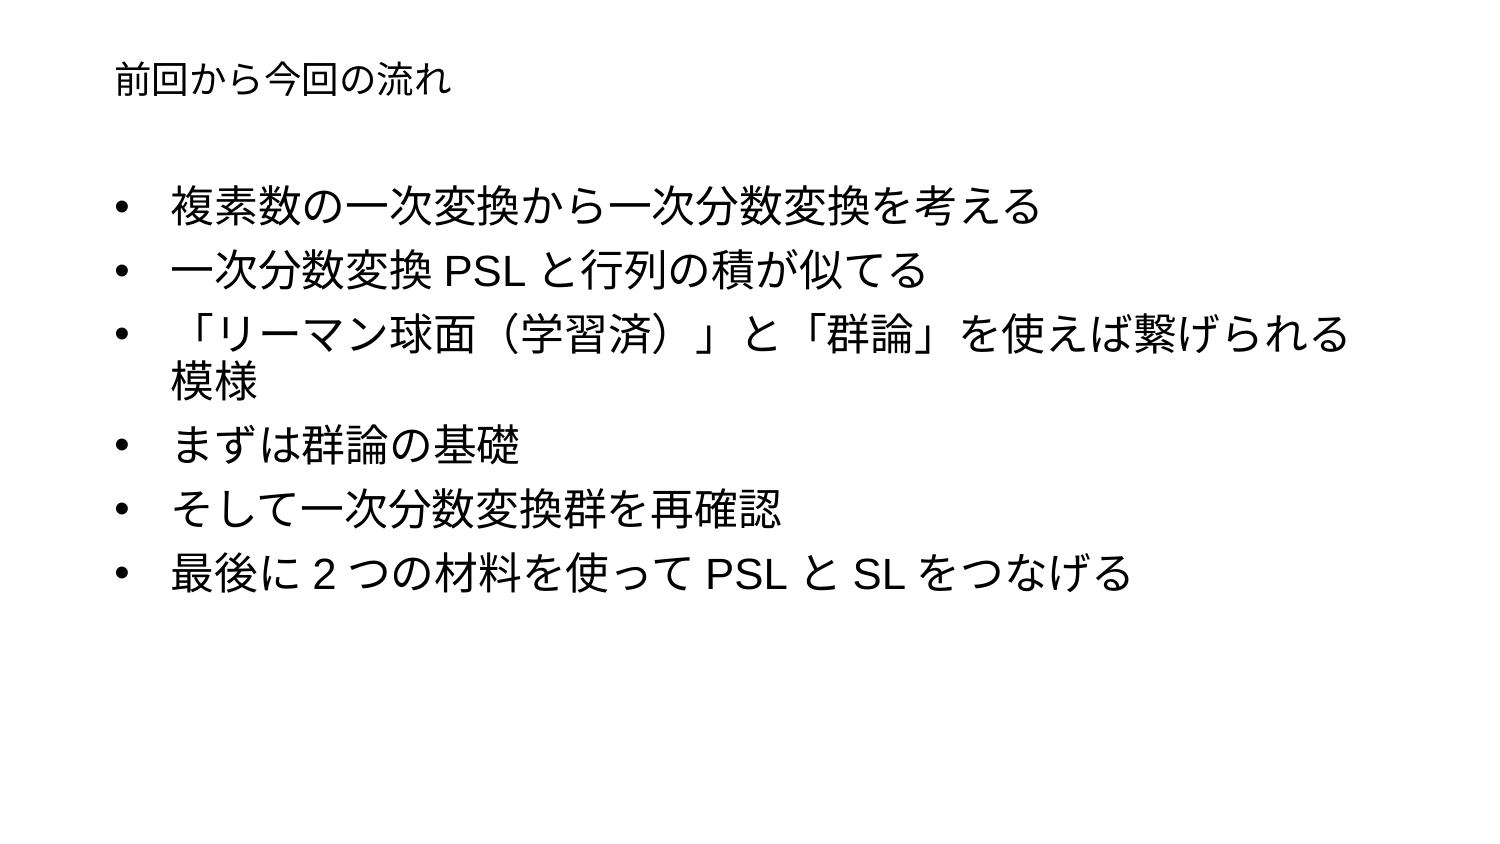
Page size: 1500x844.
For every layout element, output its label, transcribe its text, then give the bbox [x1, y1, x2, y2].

title 前回から今回の流れ [103, 0, 1397, 164]
list 複素数の一次変換から一次分数変換を考える 一次分数変換PSLと行列の積が似てる 「リーマン球面（学習済）」と「群論」を使えば繋げられる模様 まずは群論の基礎 そして一次分数変換群を再確認 最後に2つの材料を使ってPSLとSLをつなげる [103, 179, 1397, 769]
